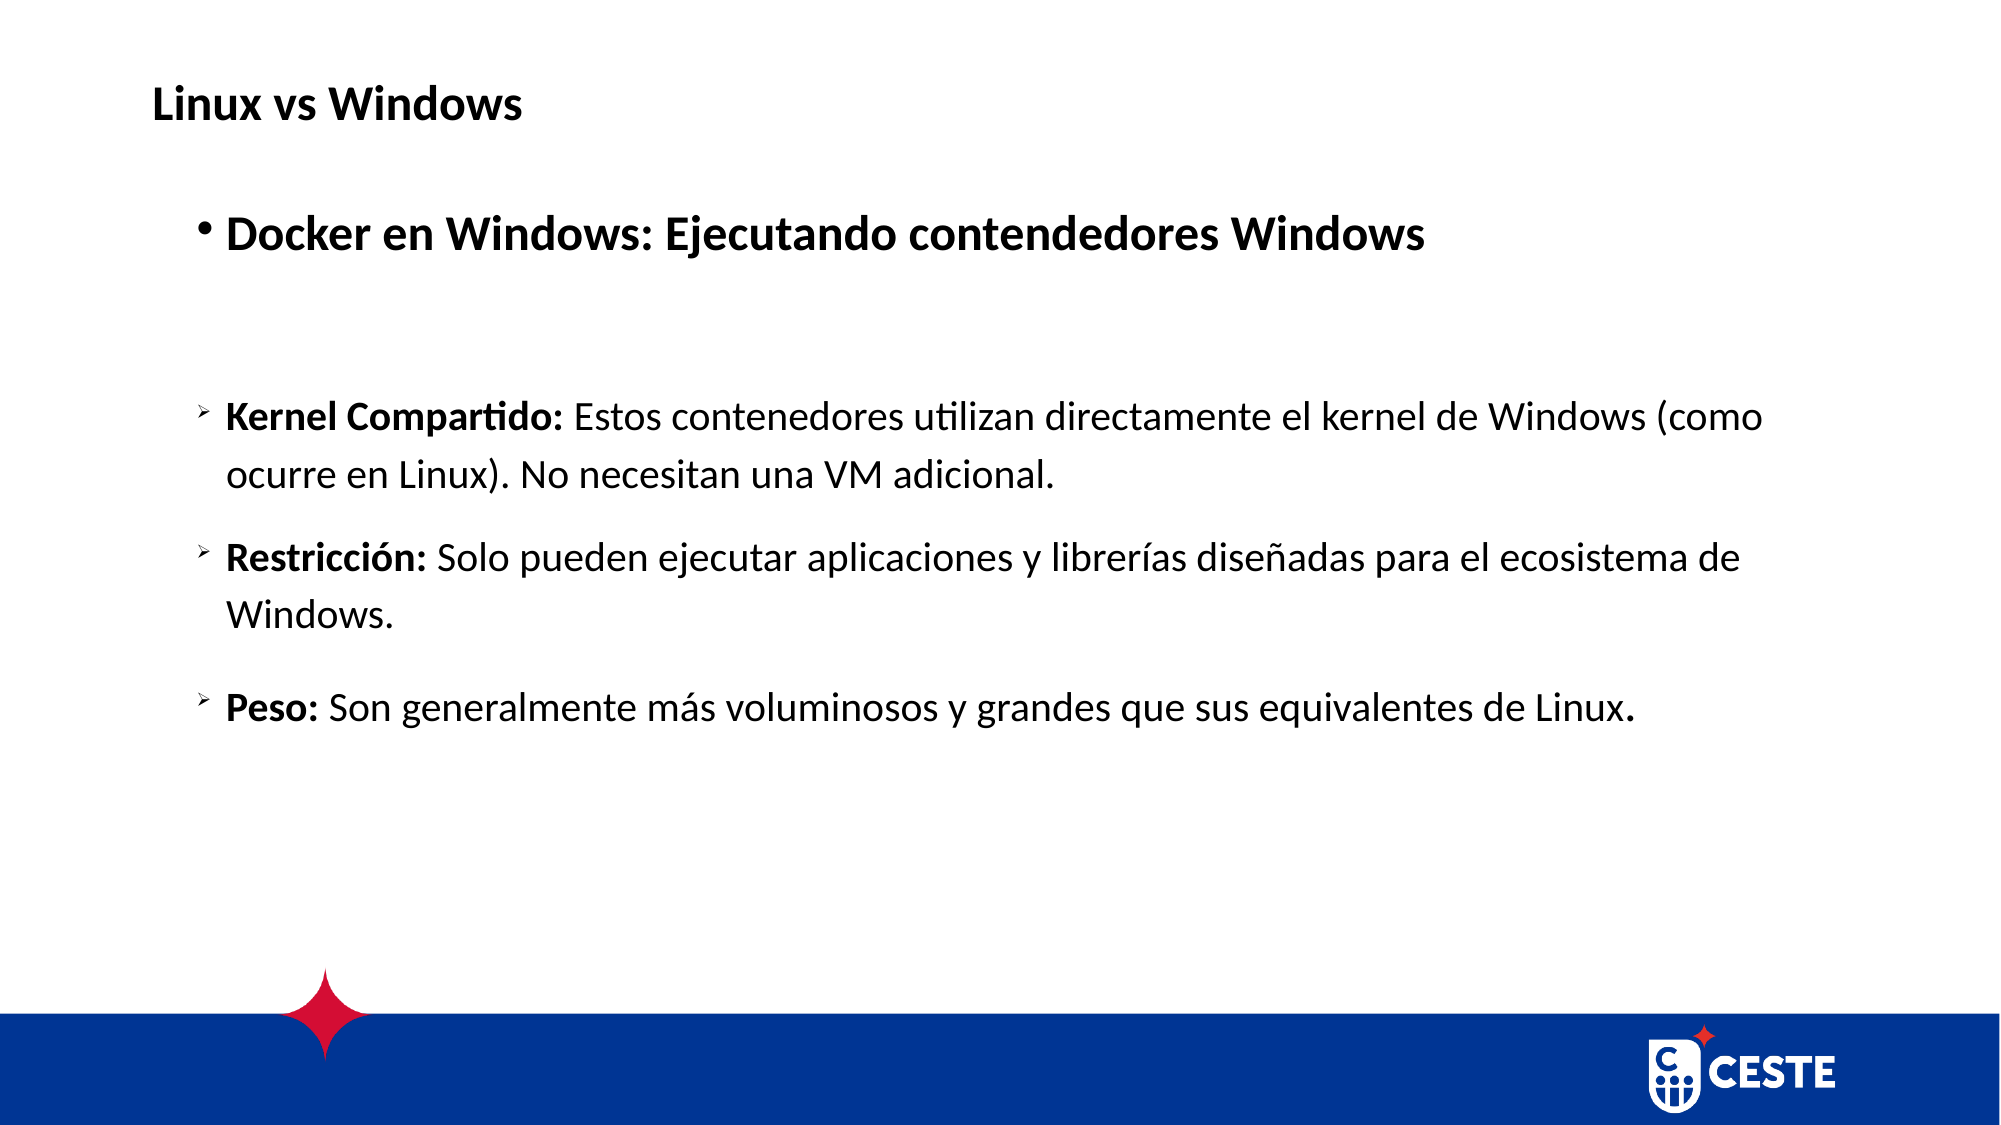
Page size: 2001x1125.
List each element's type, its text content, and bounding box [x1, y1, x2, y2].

title Linux vs Windows [137, 59, 1863, 149]
list Docker en Windows: Ejecutando contendedores Windows Kernel Compartido: Estos contenedores utilizan directamente el kernel de Windows (como ocurre en Linux). No necesitan una VM adicional. Restricción: Solo pueden ejecutar aplicaciones y librerías diseñadas para el ecosistema de Windows. Peso: Son generalmente más voluminosos y grandes que sus equivalentes de Linux. [137, 184, 1863, 898]
picture [275, 965, 375, 1064]
picture [1629, 1014, 1854, 1122]
